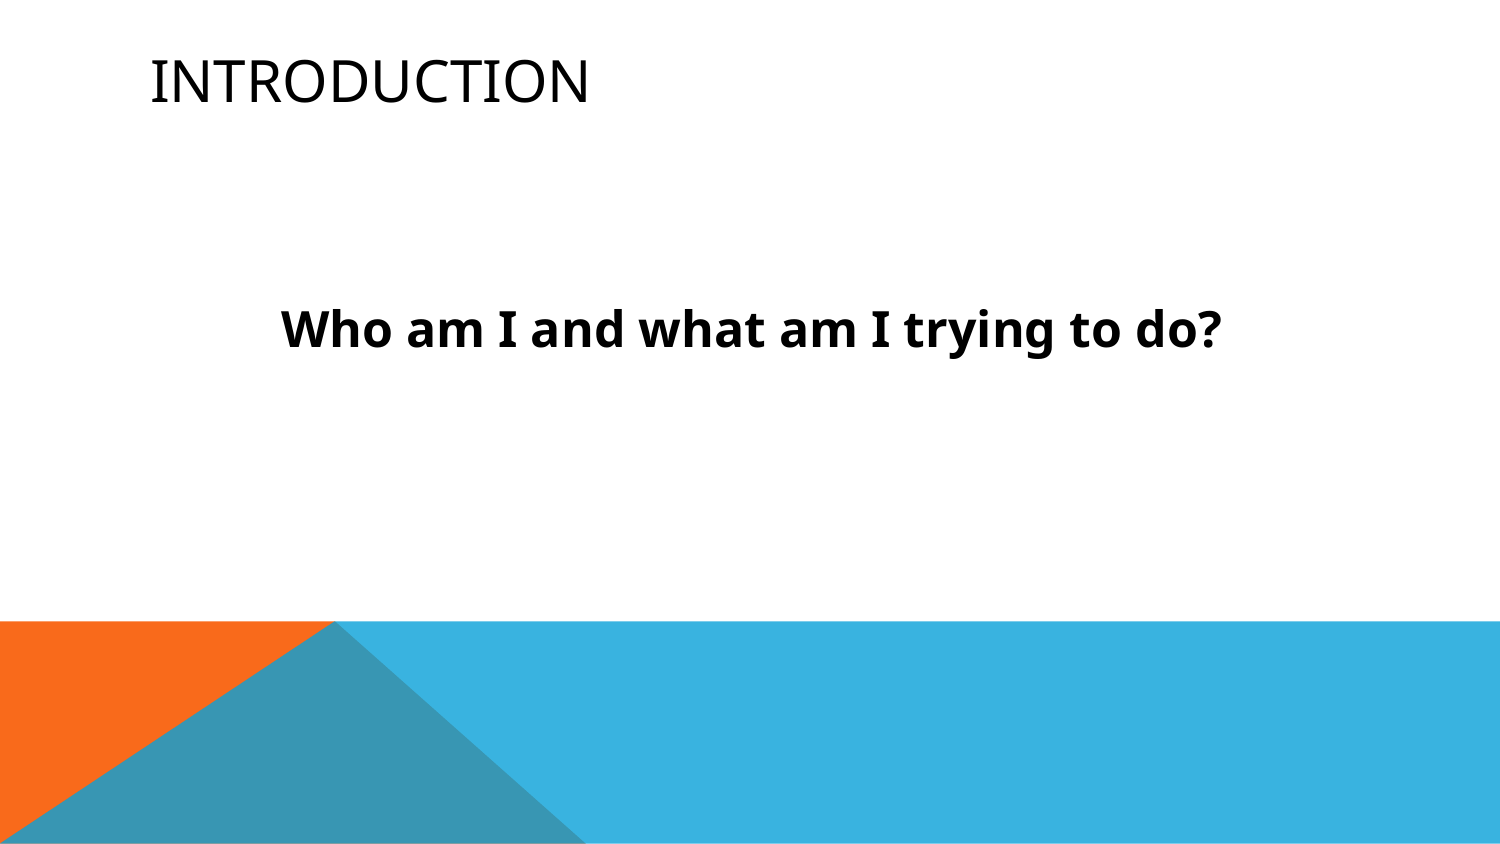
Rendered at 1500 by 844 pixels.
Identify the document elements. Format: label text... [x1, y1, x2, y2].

list Who am I and what am I trying to do? [135, 135, 1369, 576]
title Introduction [135, 45, 1369, 113]
